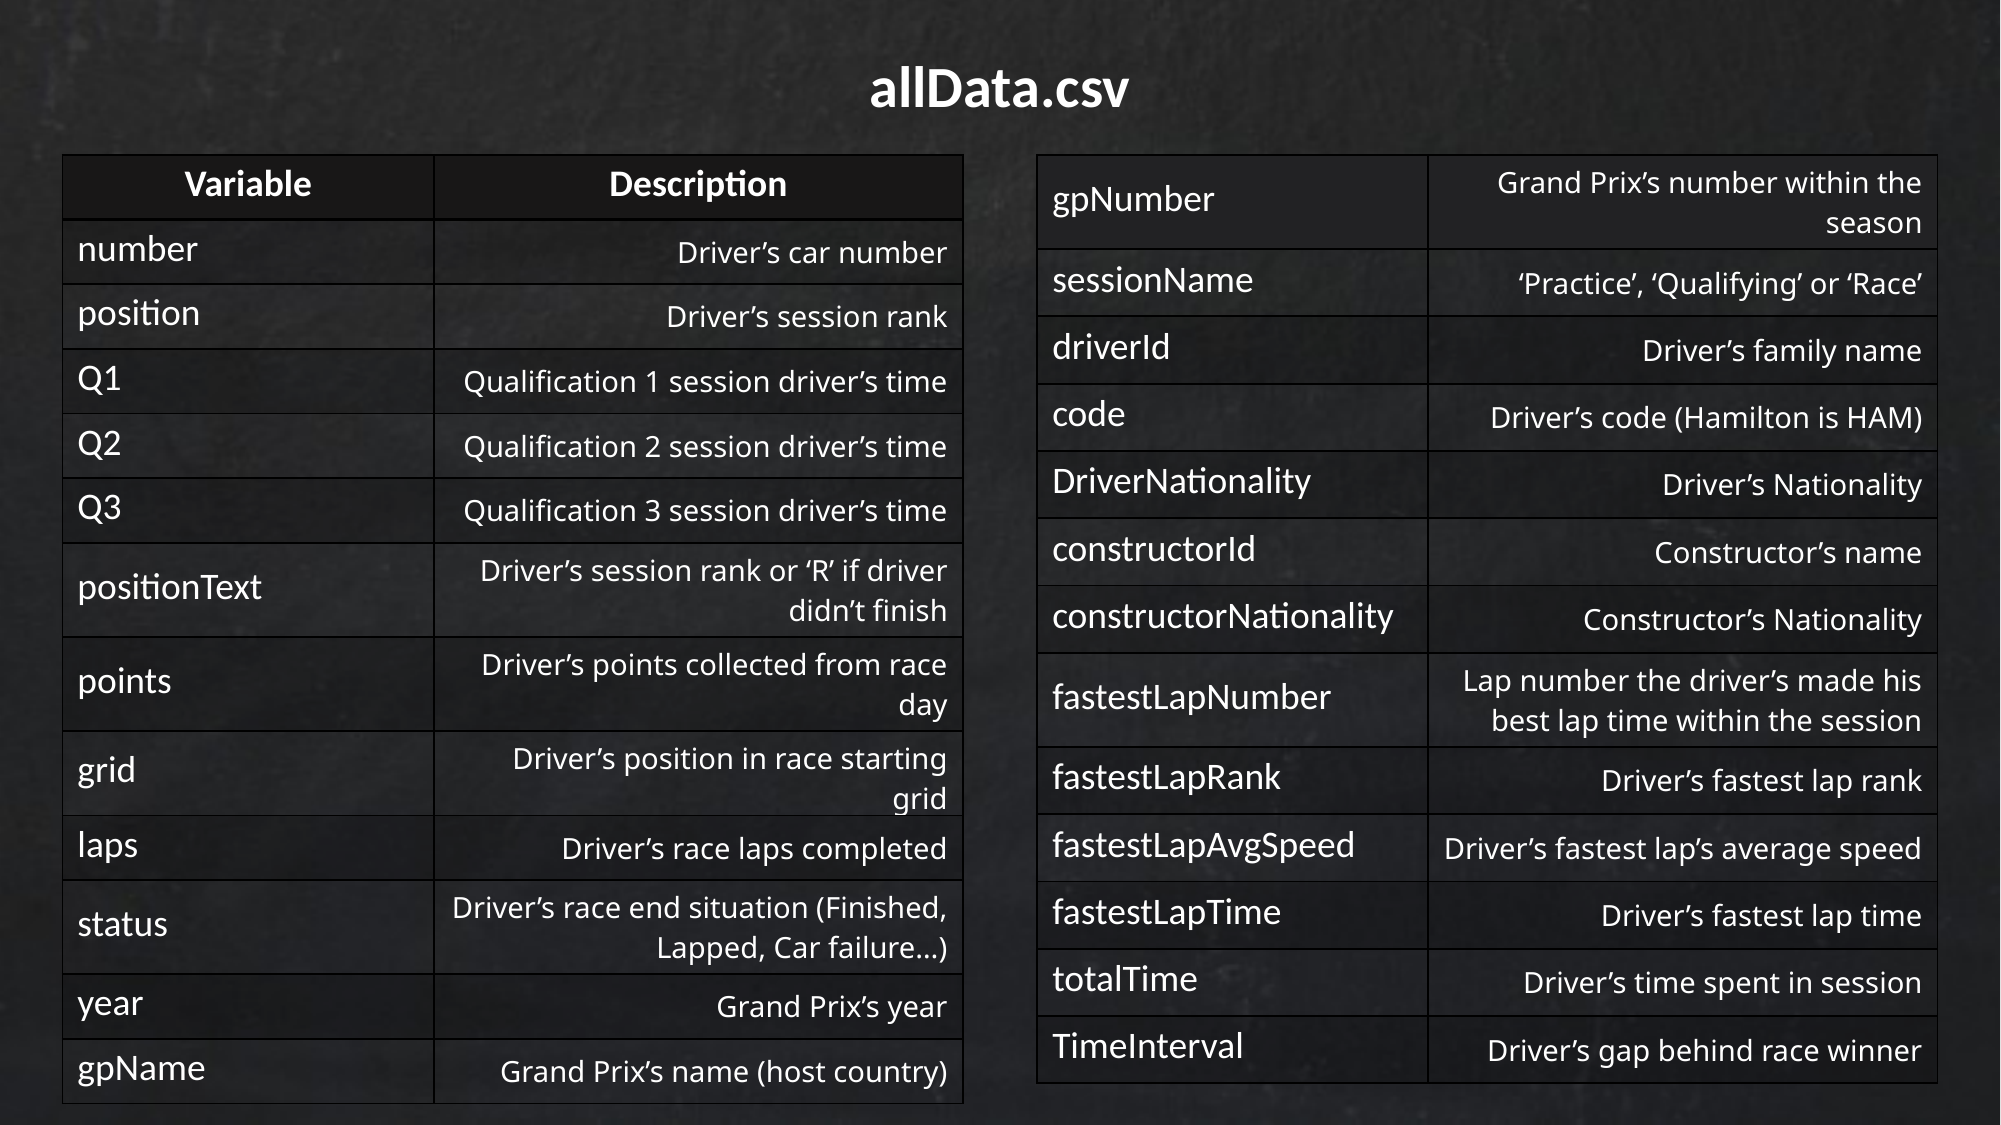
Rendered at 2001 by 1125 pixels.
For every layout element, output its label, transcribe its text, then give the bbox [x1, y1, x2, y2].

table_cell Constructor’s Nationality [1429, 586, 1937, 652]
table_cell Driver’s position in race starting grid [435, 732, 962, 815]
picture [0, 0, 2001, 1125]
table_header Description [435, 156, 962, 218]
table_cell position [63, 285, 433, 348]
table_cell points [63, 638, 433, 730]
table_cell fastestLapTime [1038, 882, 1427, 948]
table_cell Driver’s fastest lap’s average speed [1429, 815, 1937, 881]
table_cell Lap number the driver’s made his best lap time within the session [1429, 654, 1937, 746]
table_cell Grand Prix’s year [435, 975, 962, 1038]
table_cell constructorId [1038, 519, 1427, 585]
table_cell Driver’s points collected from race day [435, 638, 962, 730]
table_cell Q3 [63, 479, 433, 542]
table_cell Grand Prix’s name (host country) [435, 1040, 962, 1103]
table_cell Driver’s code (Hamilton is HAM) [1429, 385, 1937, 450]
table_cell Qualification 3 session driver’s time [435, 479, 962, 542]
table_header Grand Prix’s number within the season [1429, 156, 1937, 248]
table_cell code [1038, 385, 1427, 450]
table_cell ‘Practice’, ‘Qualifying’ or ‘Race’ [1429, 250, 1937, 315]
table_cell TimeInterval [1038, 1017, 1427, 1082]
table_cell Driver’s time spent in session [1429, 950, 1937, 1015]
text_box allData.csv [288, 41, 1711, 127]
table_cell Driver’s session rank [435, 285, 962, 348]
table_cell fastestLapNumber [1038, 654, 1427, 746]
table_cell gpName [63, 1040, 433, 1103]
table_cell number [63, 221, 433, 283]
table_cell Qualification 2 session driver’s time [435, 414, 962, 477]
table_cell status [63, 881, 433, 973]
table_cell year [63, 975, 433, 1038]
table_cell Driver’s car number [435, 221, 962, 283]
table_header Variable [63, 156, 433, 218]
table_cell Driver’s Nationality [1429, 452, 1937, 517]
table_cell Driver’s gap behind race winner [1429, 1017, 1937, 1082]
table_cell grid [63, 732, 433, 815]
table_cell Driver’s family name [1429, 317, 1937, 383]
table_cell Driver’s race end situation (Finished, Lapped, Car failure…) [435, 881, 962, 973]
table_header gpNumber [1038, 156, 1427, 248]
table_cell Driver’s race laps completed [435, 816, 962, 879]
table_cell constructorNationality [1038, 586, 1427, 652]
table_cell Driver’s session rank or ‘R’ if driver didn’t finish [435, 544, 962, 636]
table_cell driverId [1038, 317, 1427, 383]
table_cell Constructor’s name [1429, 519, 1937, 585]
table_cell fastestLapAvgSpeed [1038, 815, 1427, 881]
table_cell fastestLapRank [1038, 748, 1427, 813]
table_cell totalTime [1038, 950, 1427, 1015]
table_cell DriverNationality [1038, 452, 1427, 517]
table_cell Q1 [63, 350, 433, 413]
table_cell positionText [63, 544, 433, 636]
table_cell Driver’s fastest lap time [1429, 882, 1937, 948]
table_cell Q2 [63, 414, 433, 477]
table_cell Driver’s fastest lap rank [1429, 748, 1937, 813]
table_cell sessionName [1038, 250, 1427, 315]
table_cell Qualification 1 session driver’s time [435, 350, 962, 413]
table_cell laps [63, 816, 433, 879]
